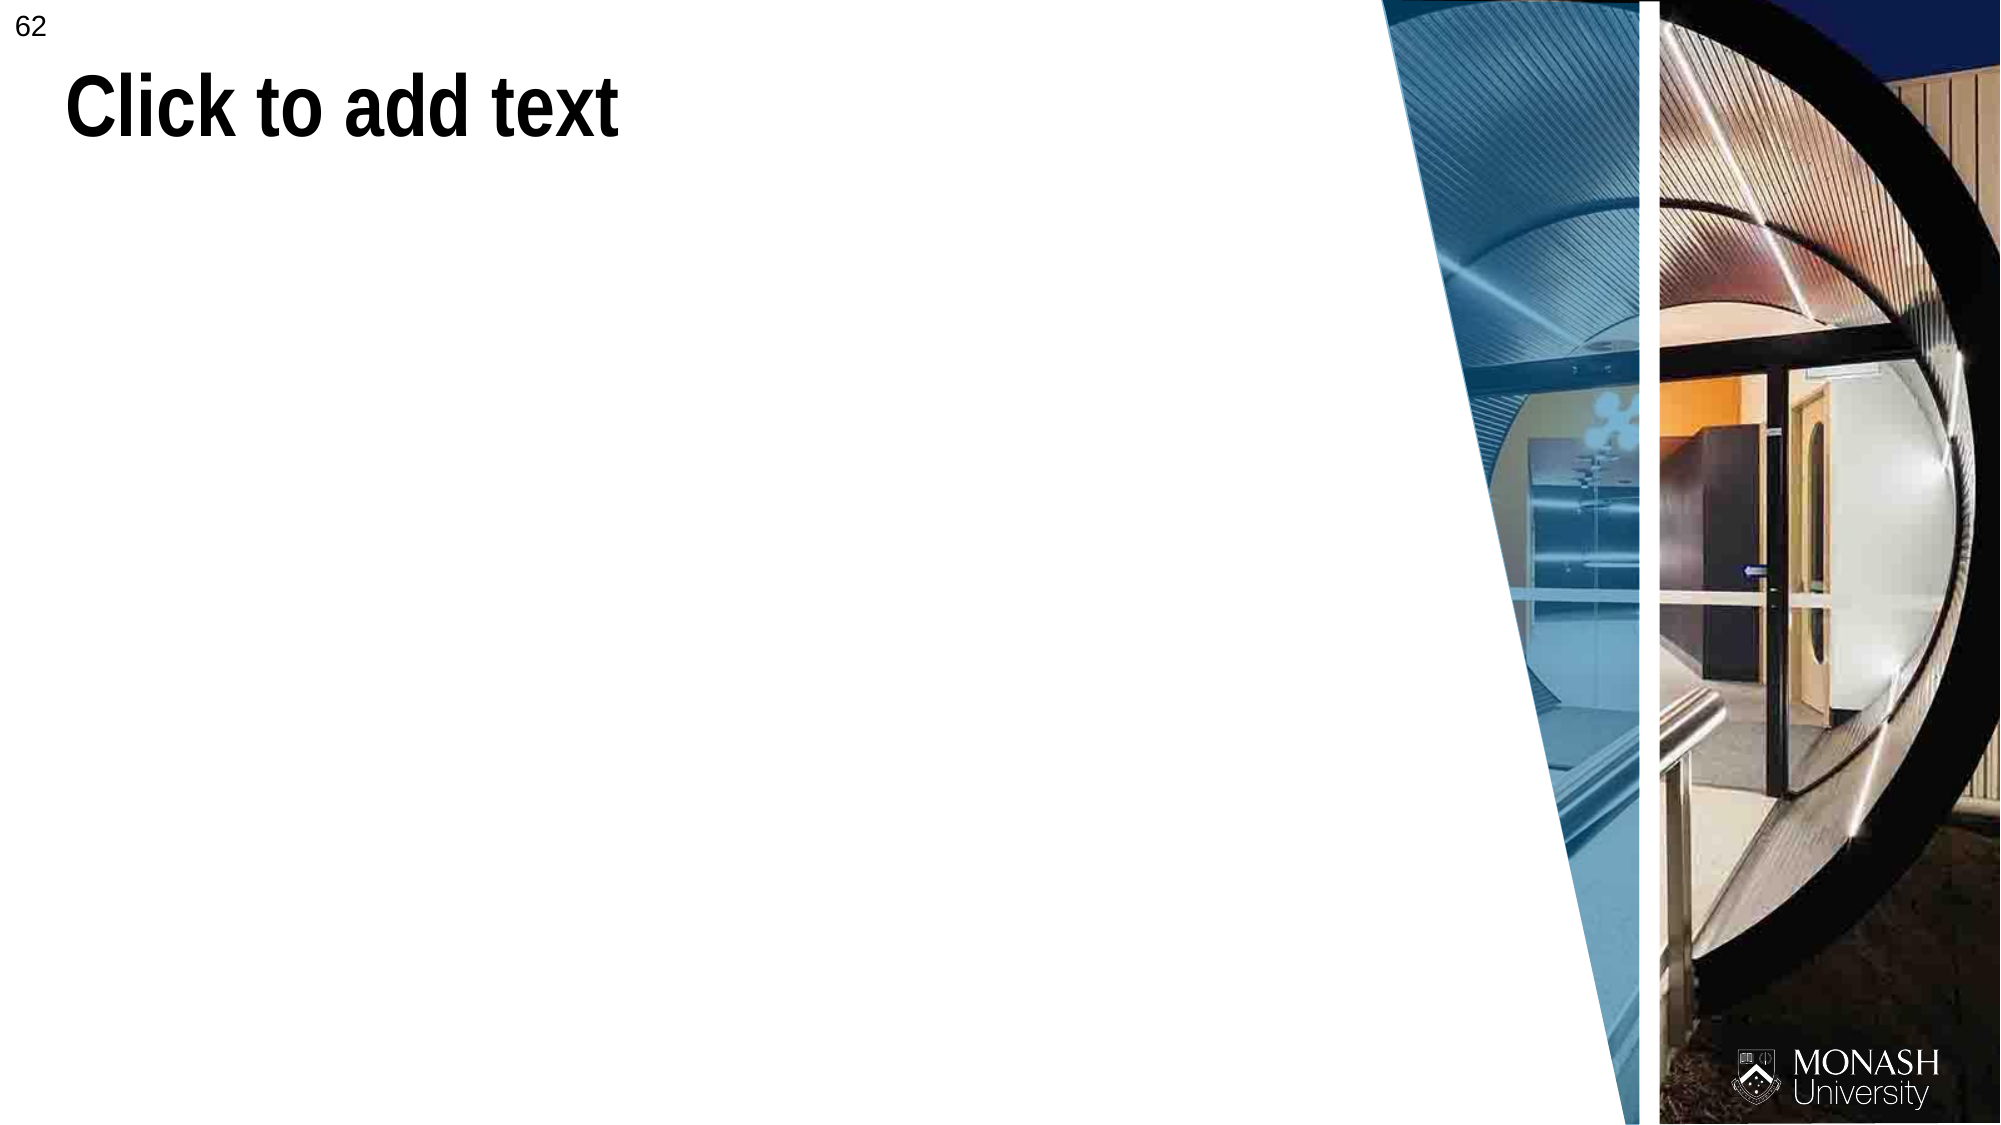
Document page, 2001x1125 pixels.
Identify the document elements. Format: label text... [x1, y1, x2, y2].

picture [1383, 0, 2001, 1125]
list Click to add text [50, 53, 1273, 175]
